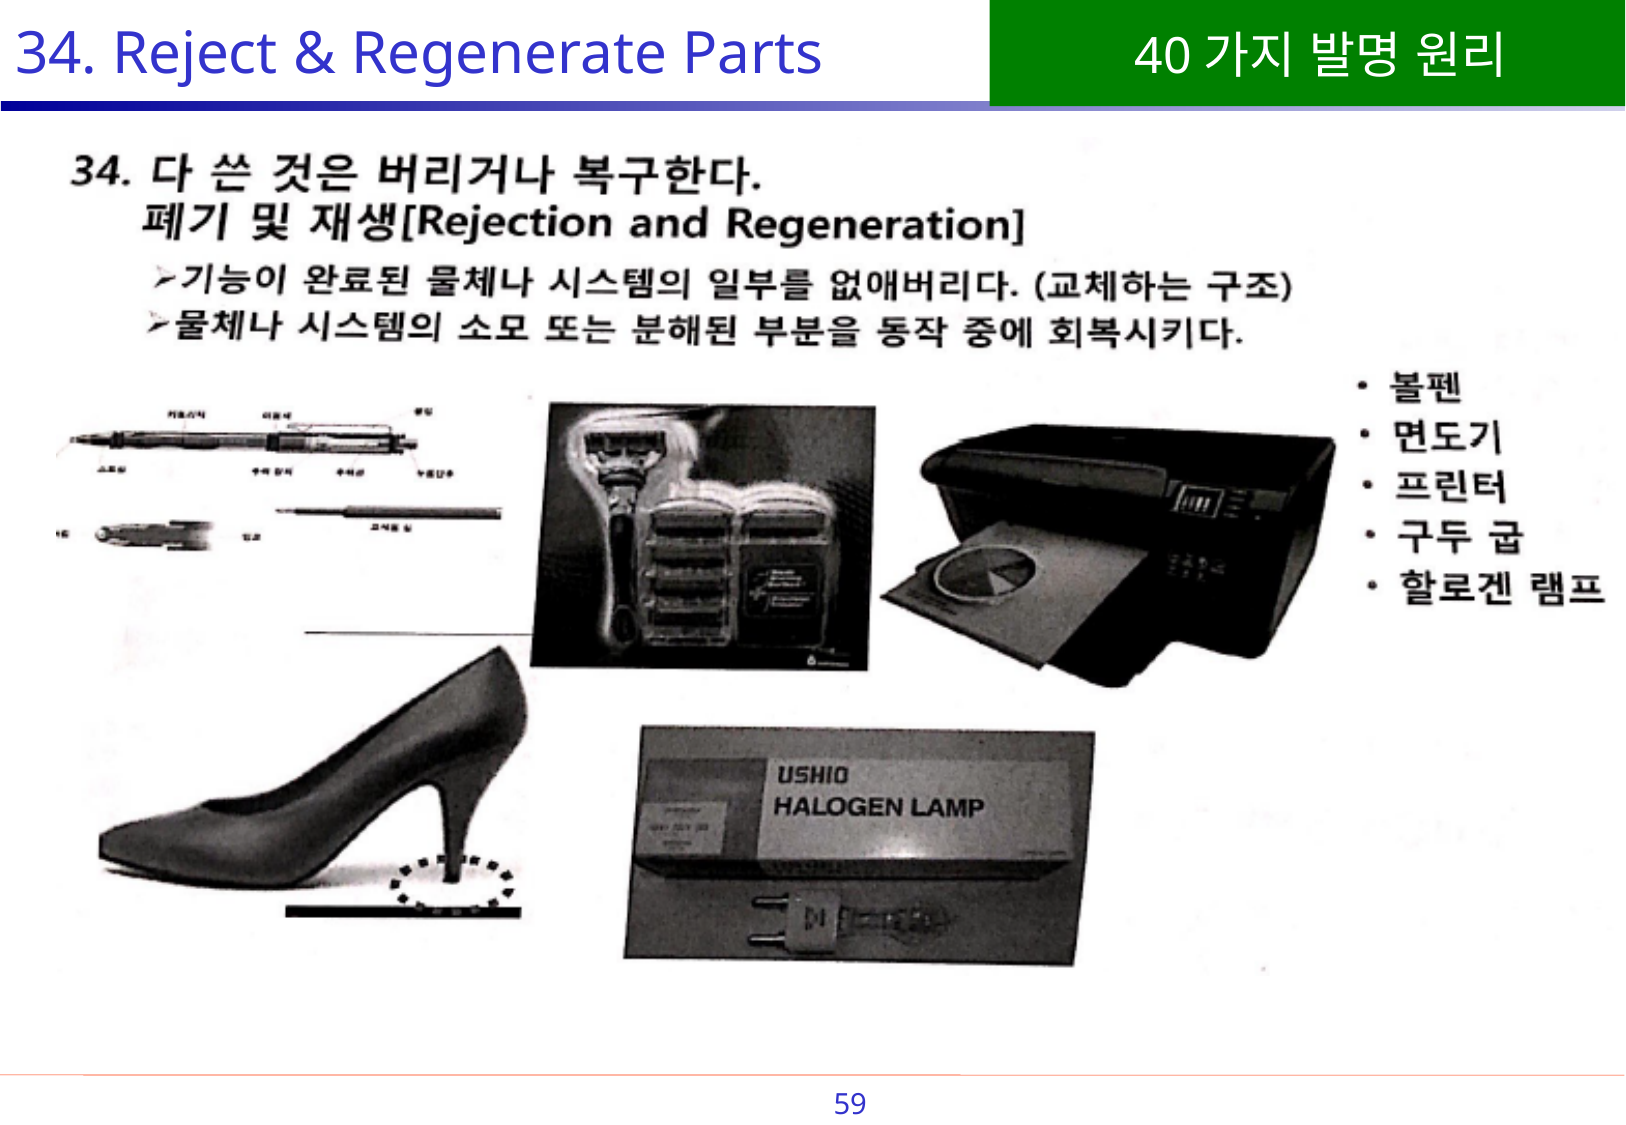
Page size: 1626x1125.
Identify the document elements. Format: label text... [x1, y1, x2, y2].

title 34. Reject & Regenerate Parts [0, 0, 1382, 101]
picture [56, 136, 1619, 977]
